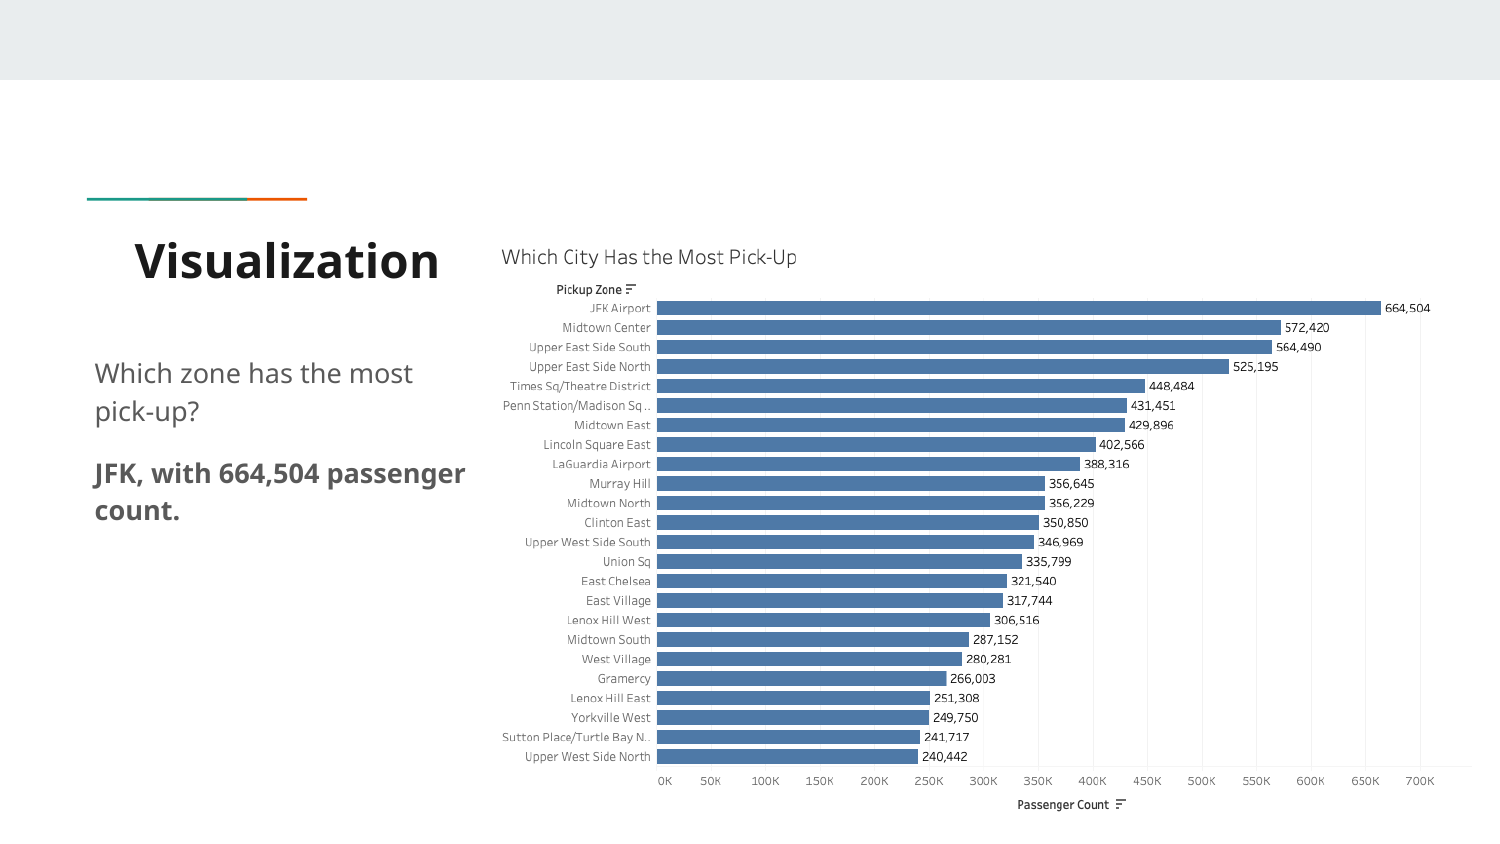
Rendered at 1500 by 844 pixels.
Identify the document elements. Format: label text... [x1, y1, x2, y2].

picture [493, 234, 1476, 819]
title Visualization [119, 216, 1381, 305]
list Which zone has the most pick-up? JFK, with 664,504 passenger count. [79, 336, 488, 708]
